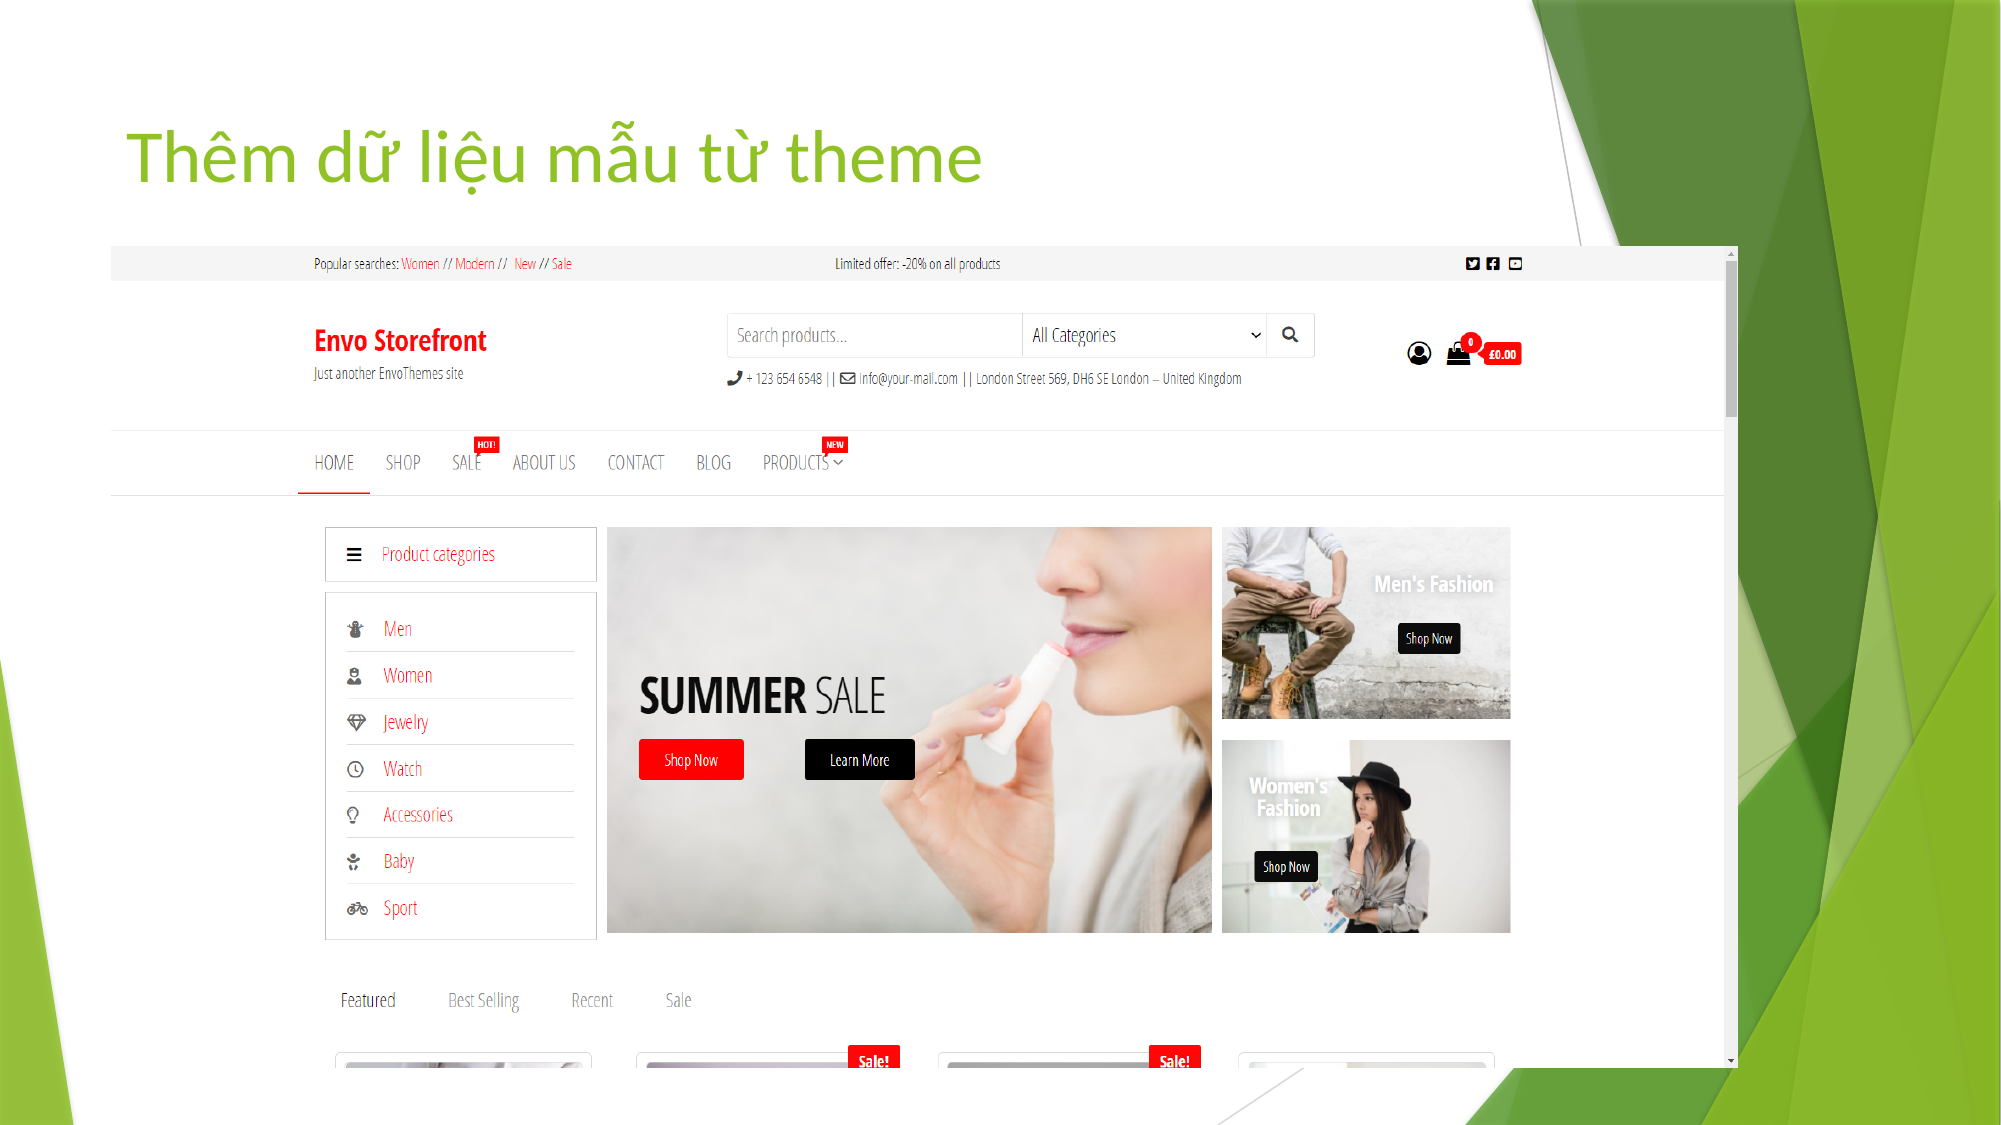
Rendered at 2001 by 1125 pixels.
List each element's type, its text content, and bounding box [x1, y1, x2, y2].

title Thêm dữ liệu mẫu từ theme [111, 99, 1522, 245]
picture [110, 245, 1739, 1068]
